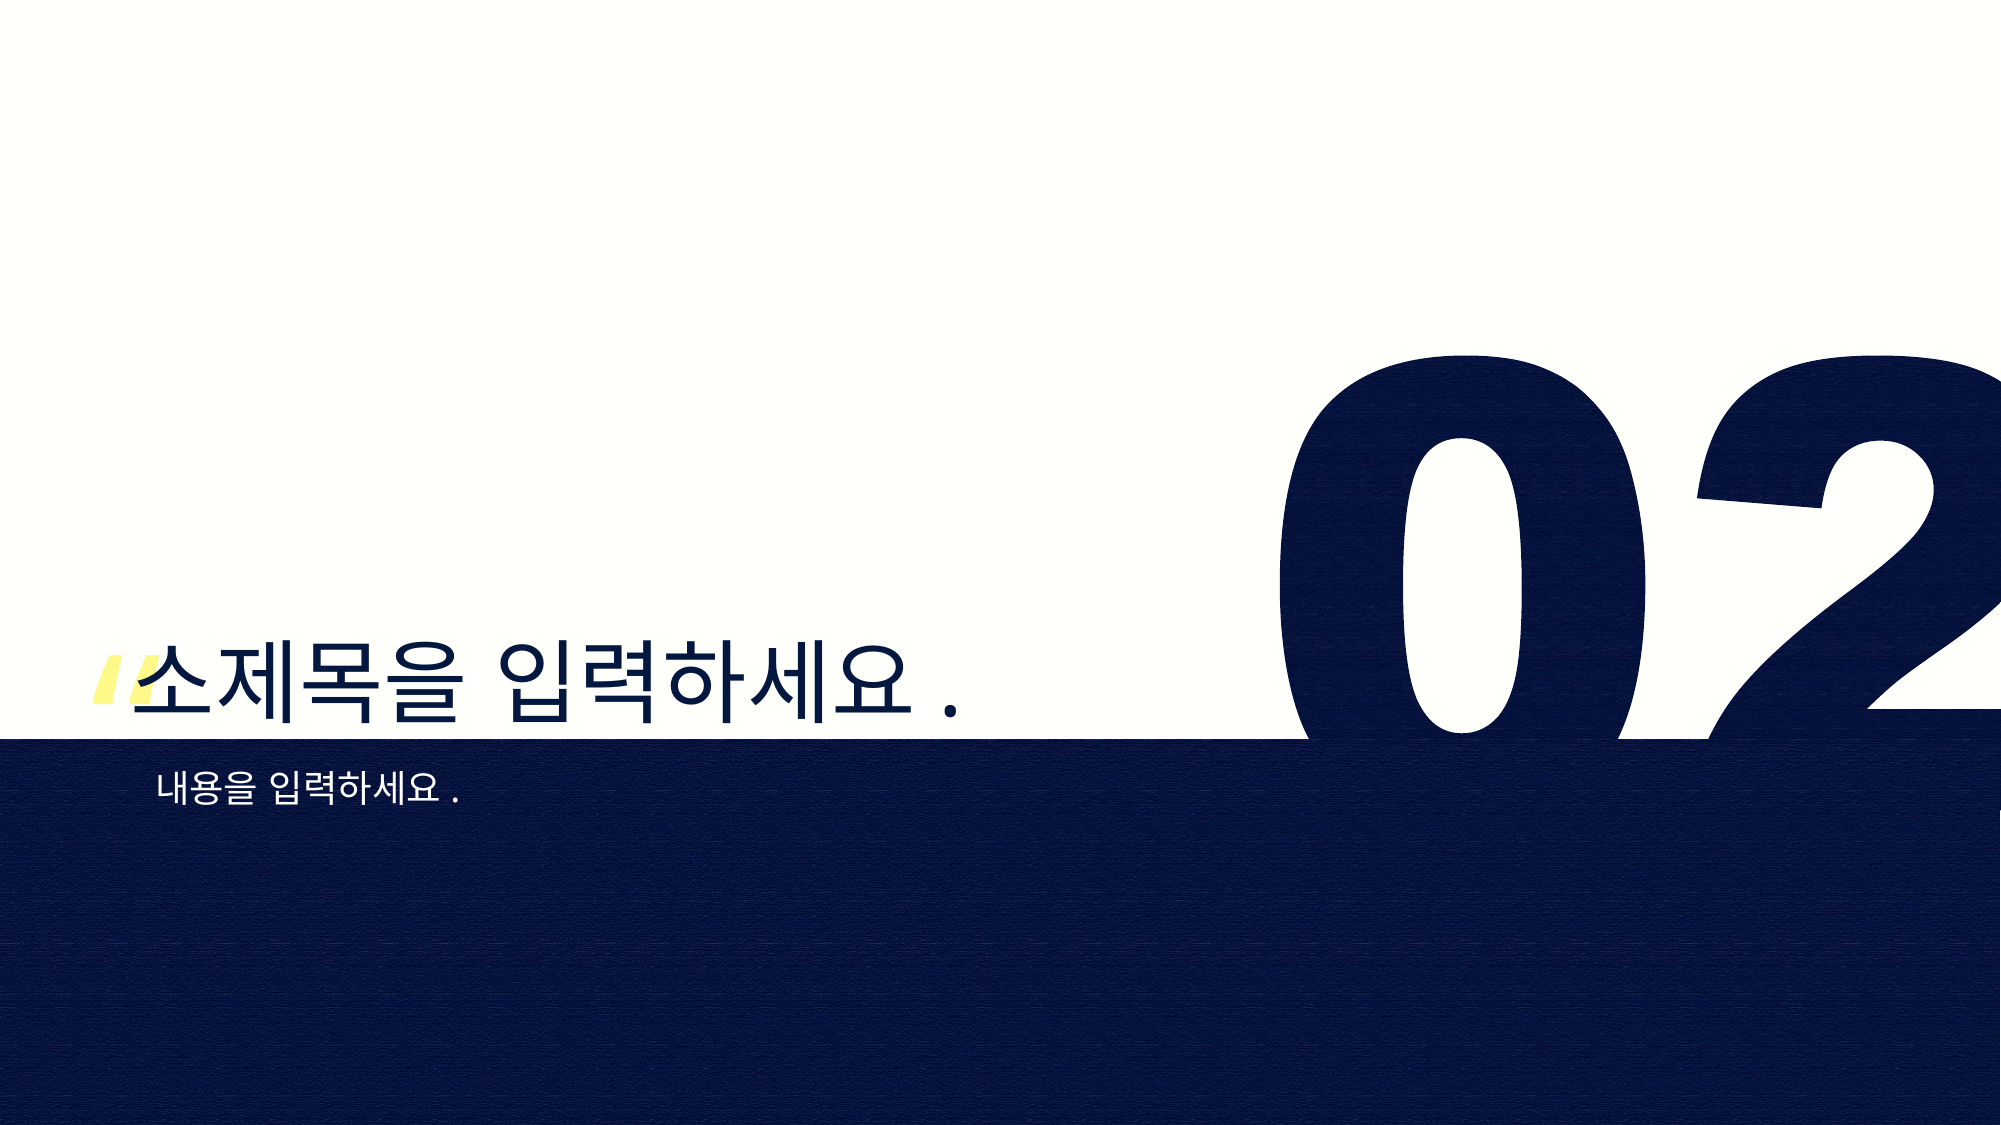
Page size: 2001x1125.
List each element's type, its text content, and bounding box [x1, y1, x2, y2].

picture [0, 355, 2001, 1125]
text_box 소제목을 입력하세요. [115, 617, 979, 739]
text_box “ [75, 591, 178, 739]
